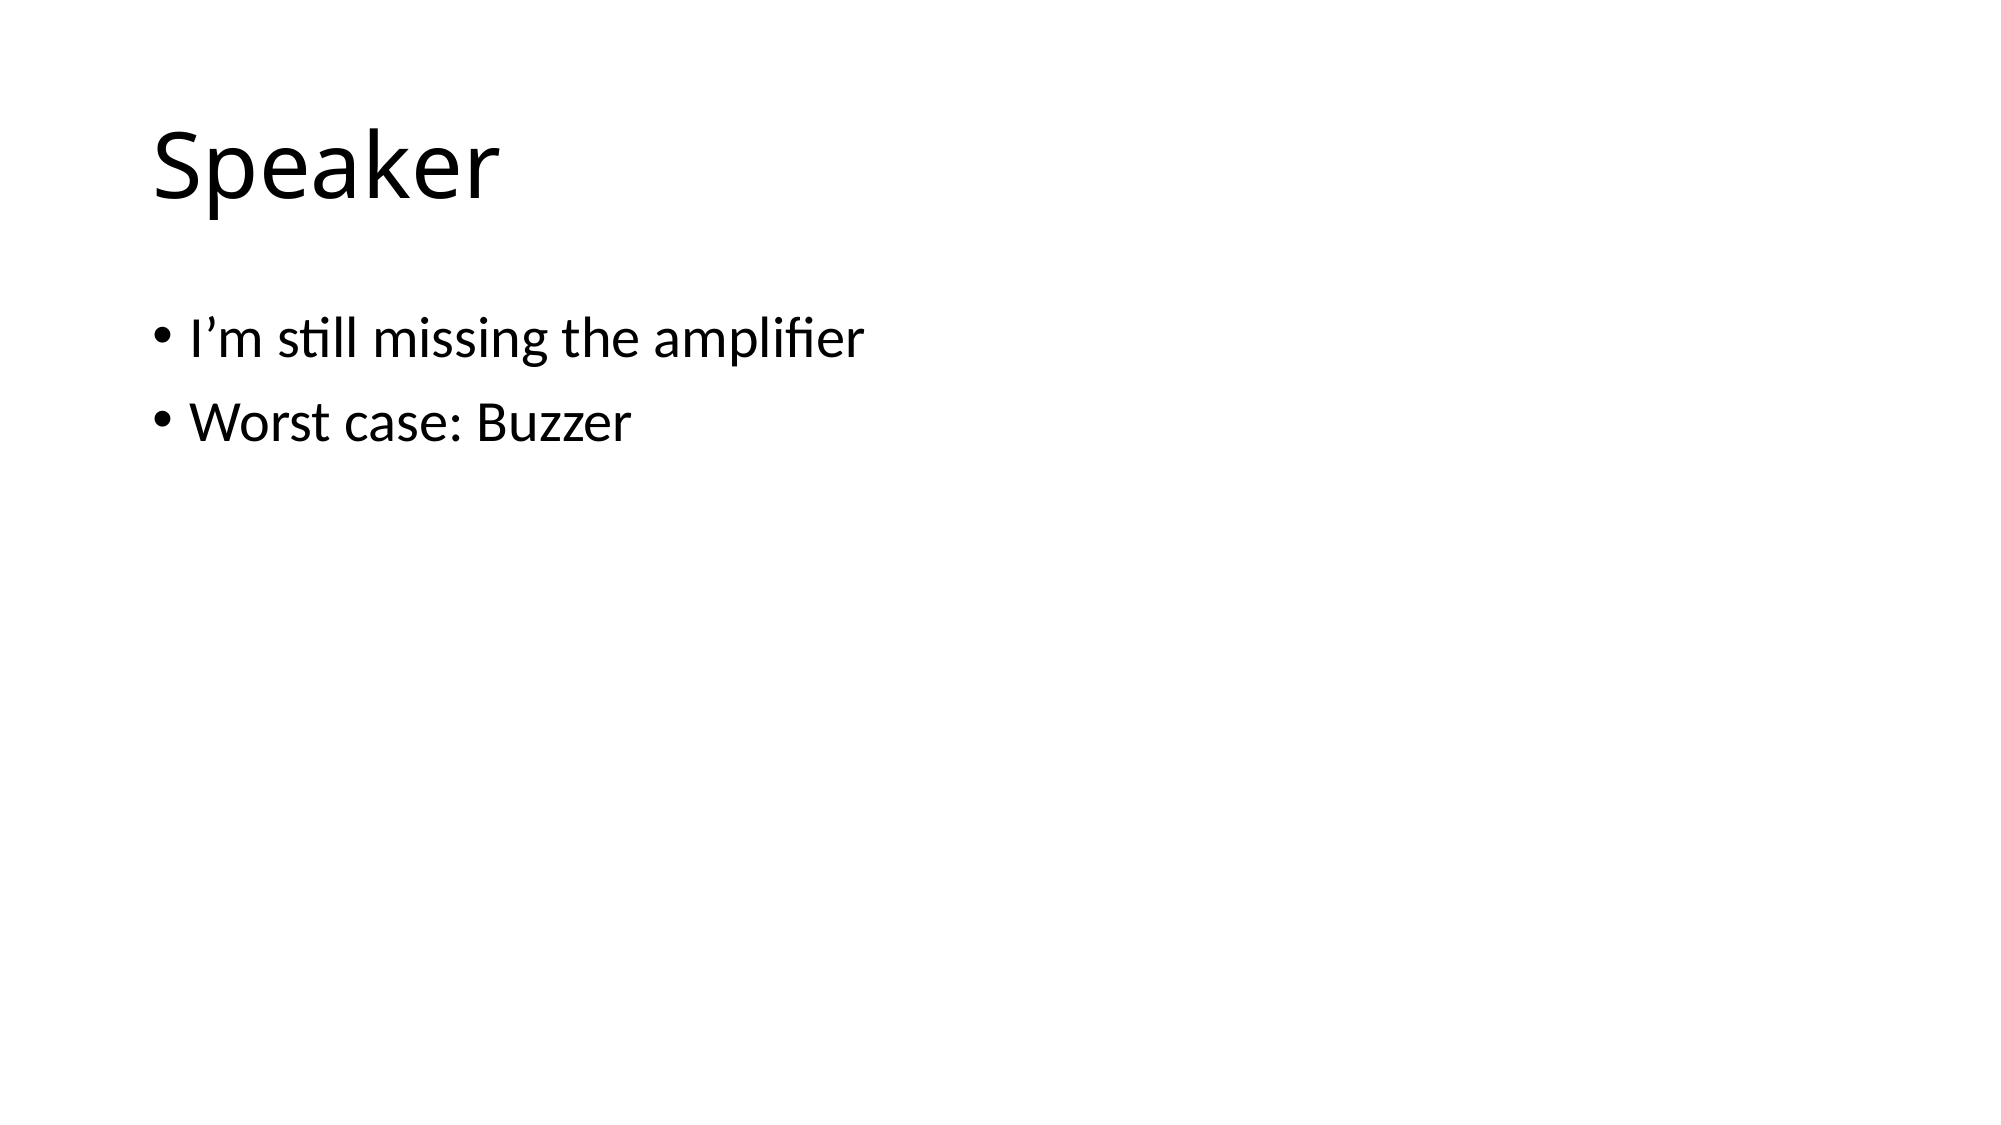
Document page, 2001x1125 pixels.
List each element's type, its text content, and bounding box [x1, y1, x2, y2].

title Speaker [137, 59, 1863, 278]
list I’m still missing the amplifier Worst case: Buzzer [137, 299, 1863, 1014]
